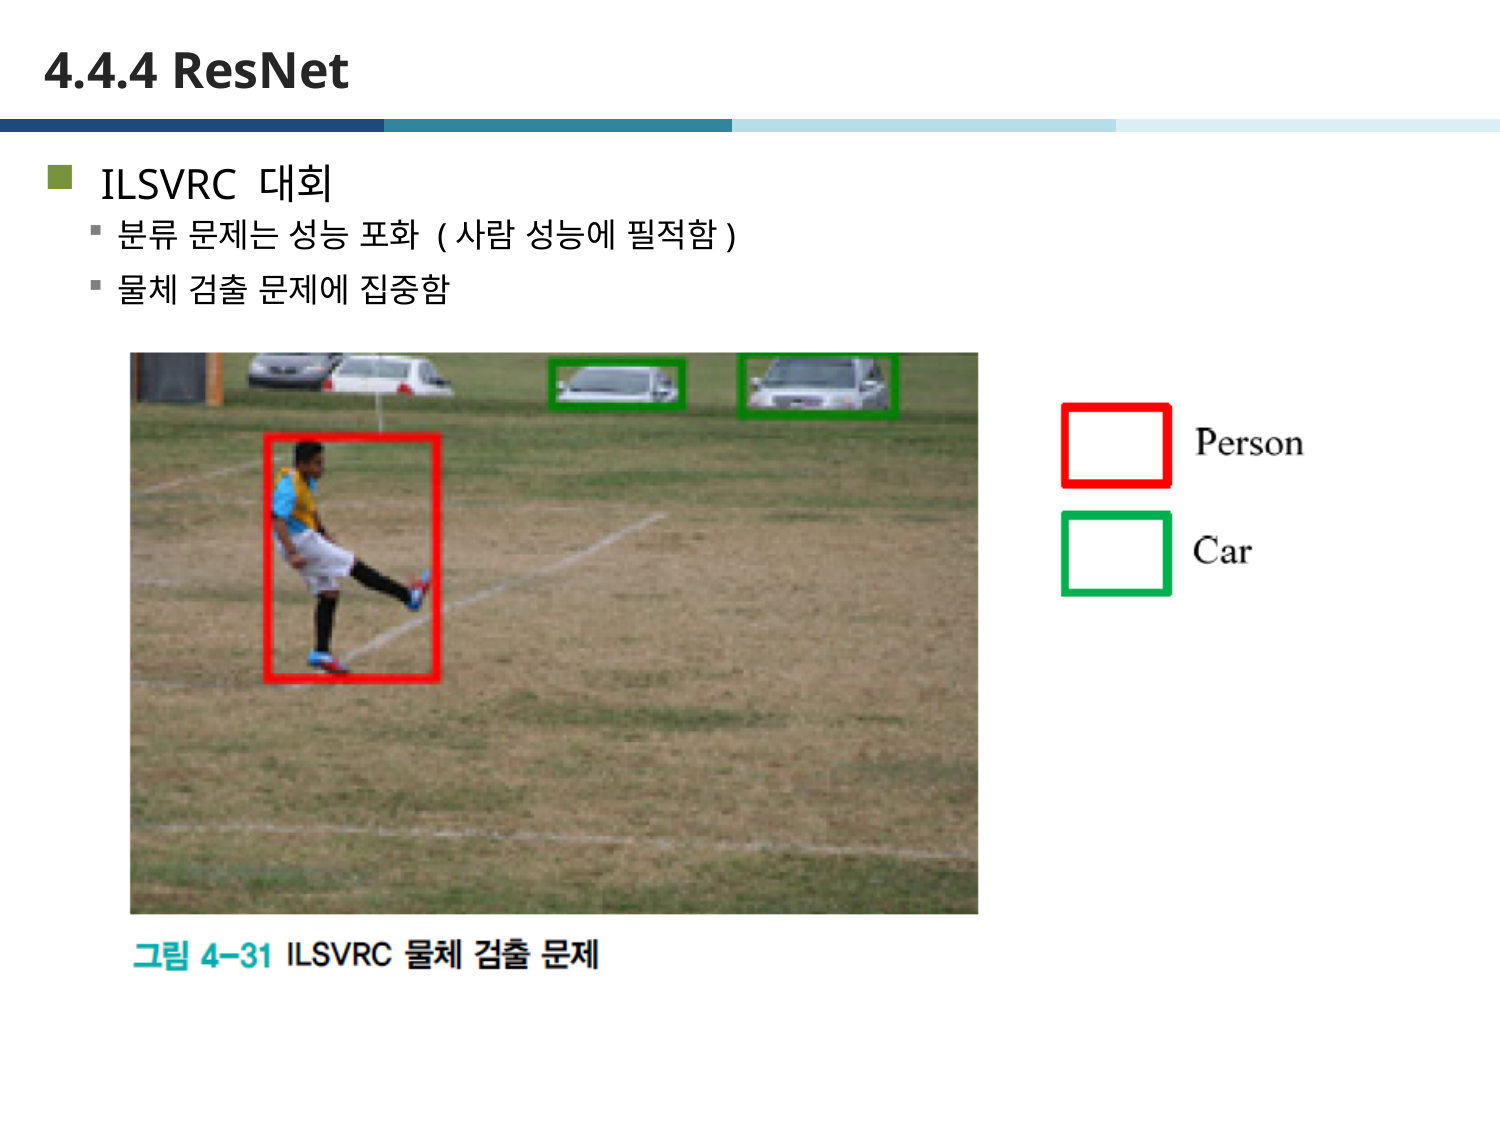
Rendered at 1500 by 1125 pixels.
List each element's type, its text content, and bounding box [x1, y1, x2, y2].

picture [121, 345, 1307, 975]
list ILSVRC 대회 분류 문제는 성능 포화 (사람 성능에 필적함) 물체 검출 문제에 집중함 [29, 125, 1471, 1083]
title 4.4.4 ResNet [29, 23, 1270, 114]
